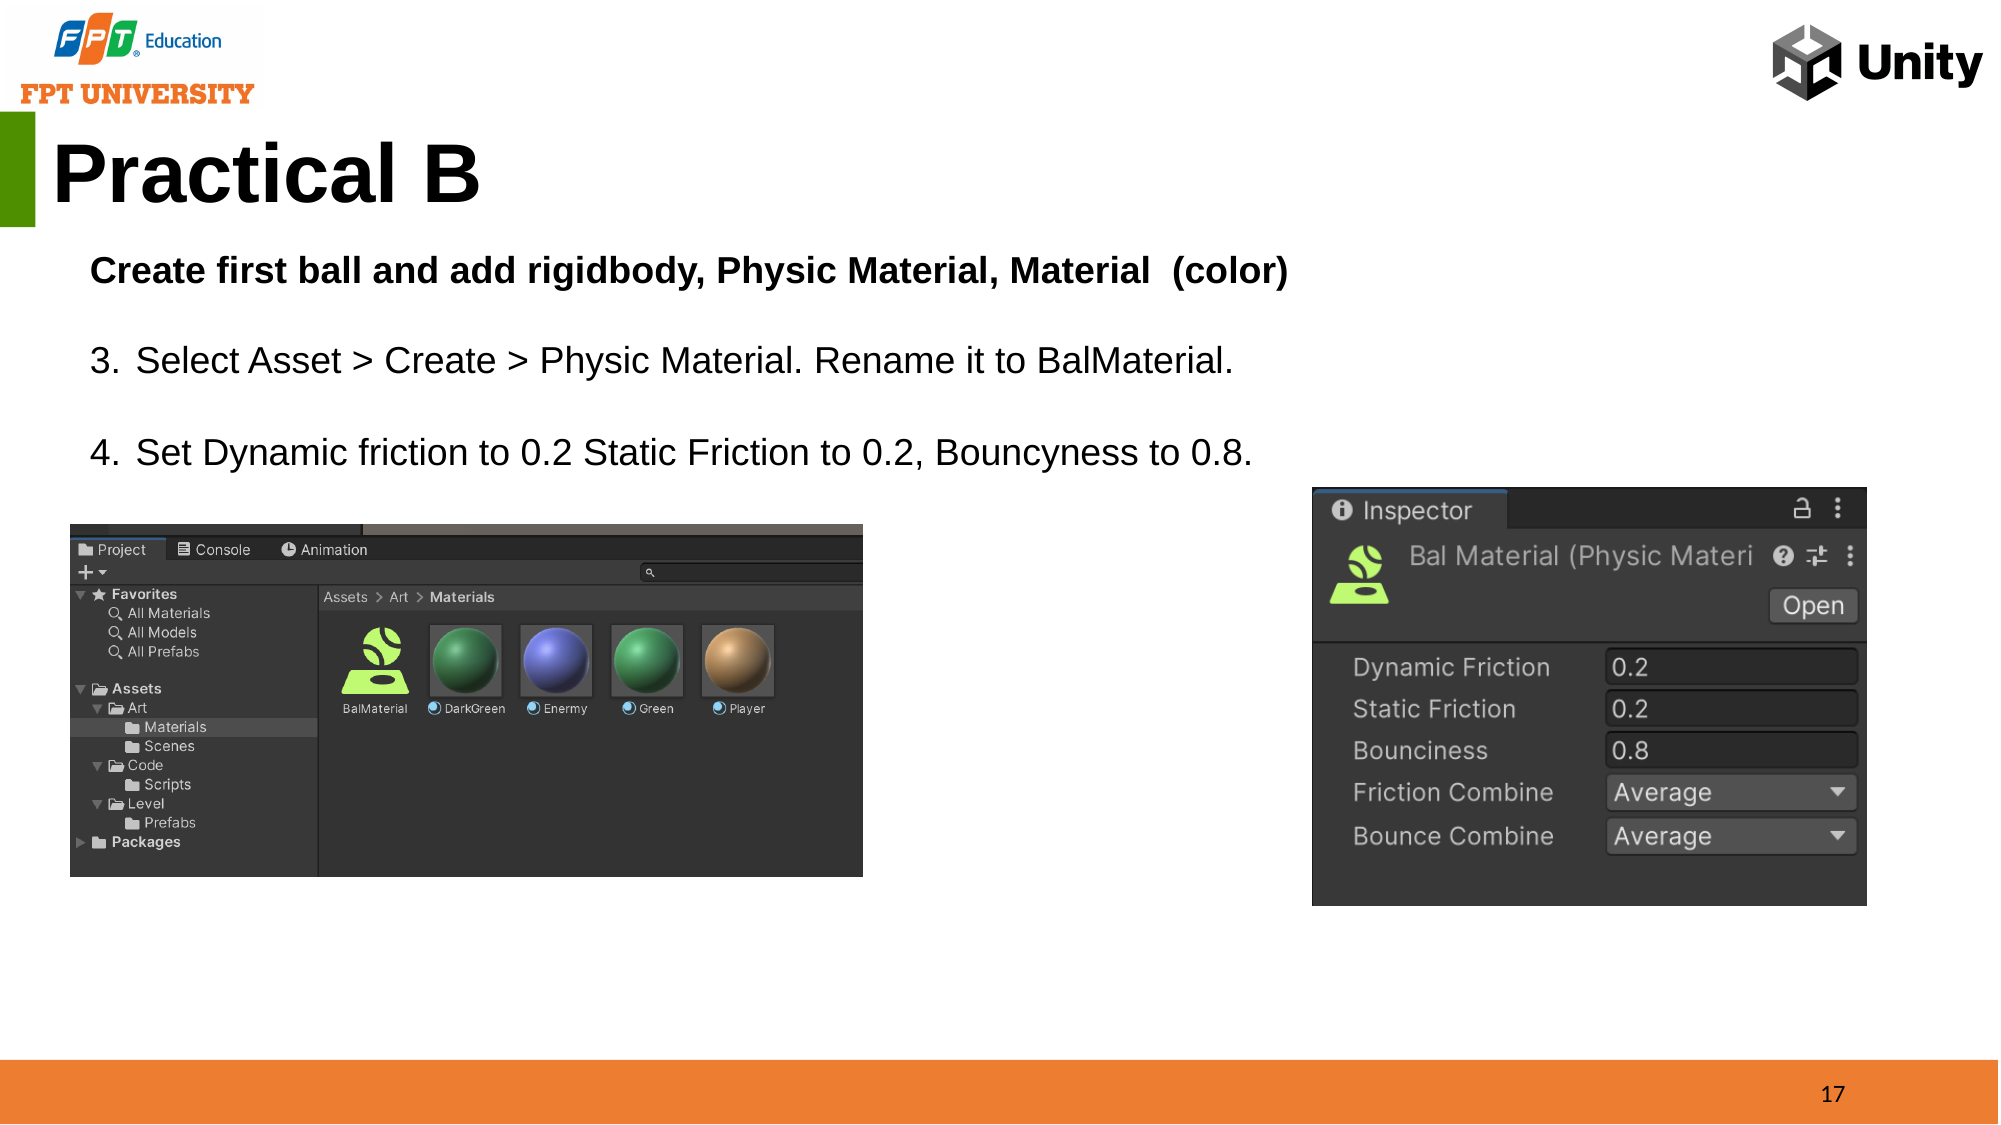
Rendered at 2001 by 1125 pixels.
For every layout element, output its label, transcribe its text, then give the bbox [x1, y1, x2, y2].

picture [4, 4, 263, 109]
text_box Create first ball and add rigidbody, Physic Material, Material (color) Select Asset > Create > Physic Material. Rename it to BalMaterial. Set Dynamic friction to 0.2 Static Friction to 0.2, Bouncyness to 0.8. [74, 238, 1425, 552]
picture [1312, 487, 1867, 906]
picture [1765, 0, 1992, 126]
text_box Practical B [37, 111, 1976, 228]
slide_number 17 [1412, 1063, 1861, 1122]
picture [70, 524, 863, 877]
